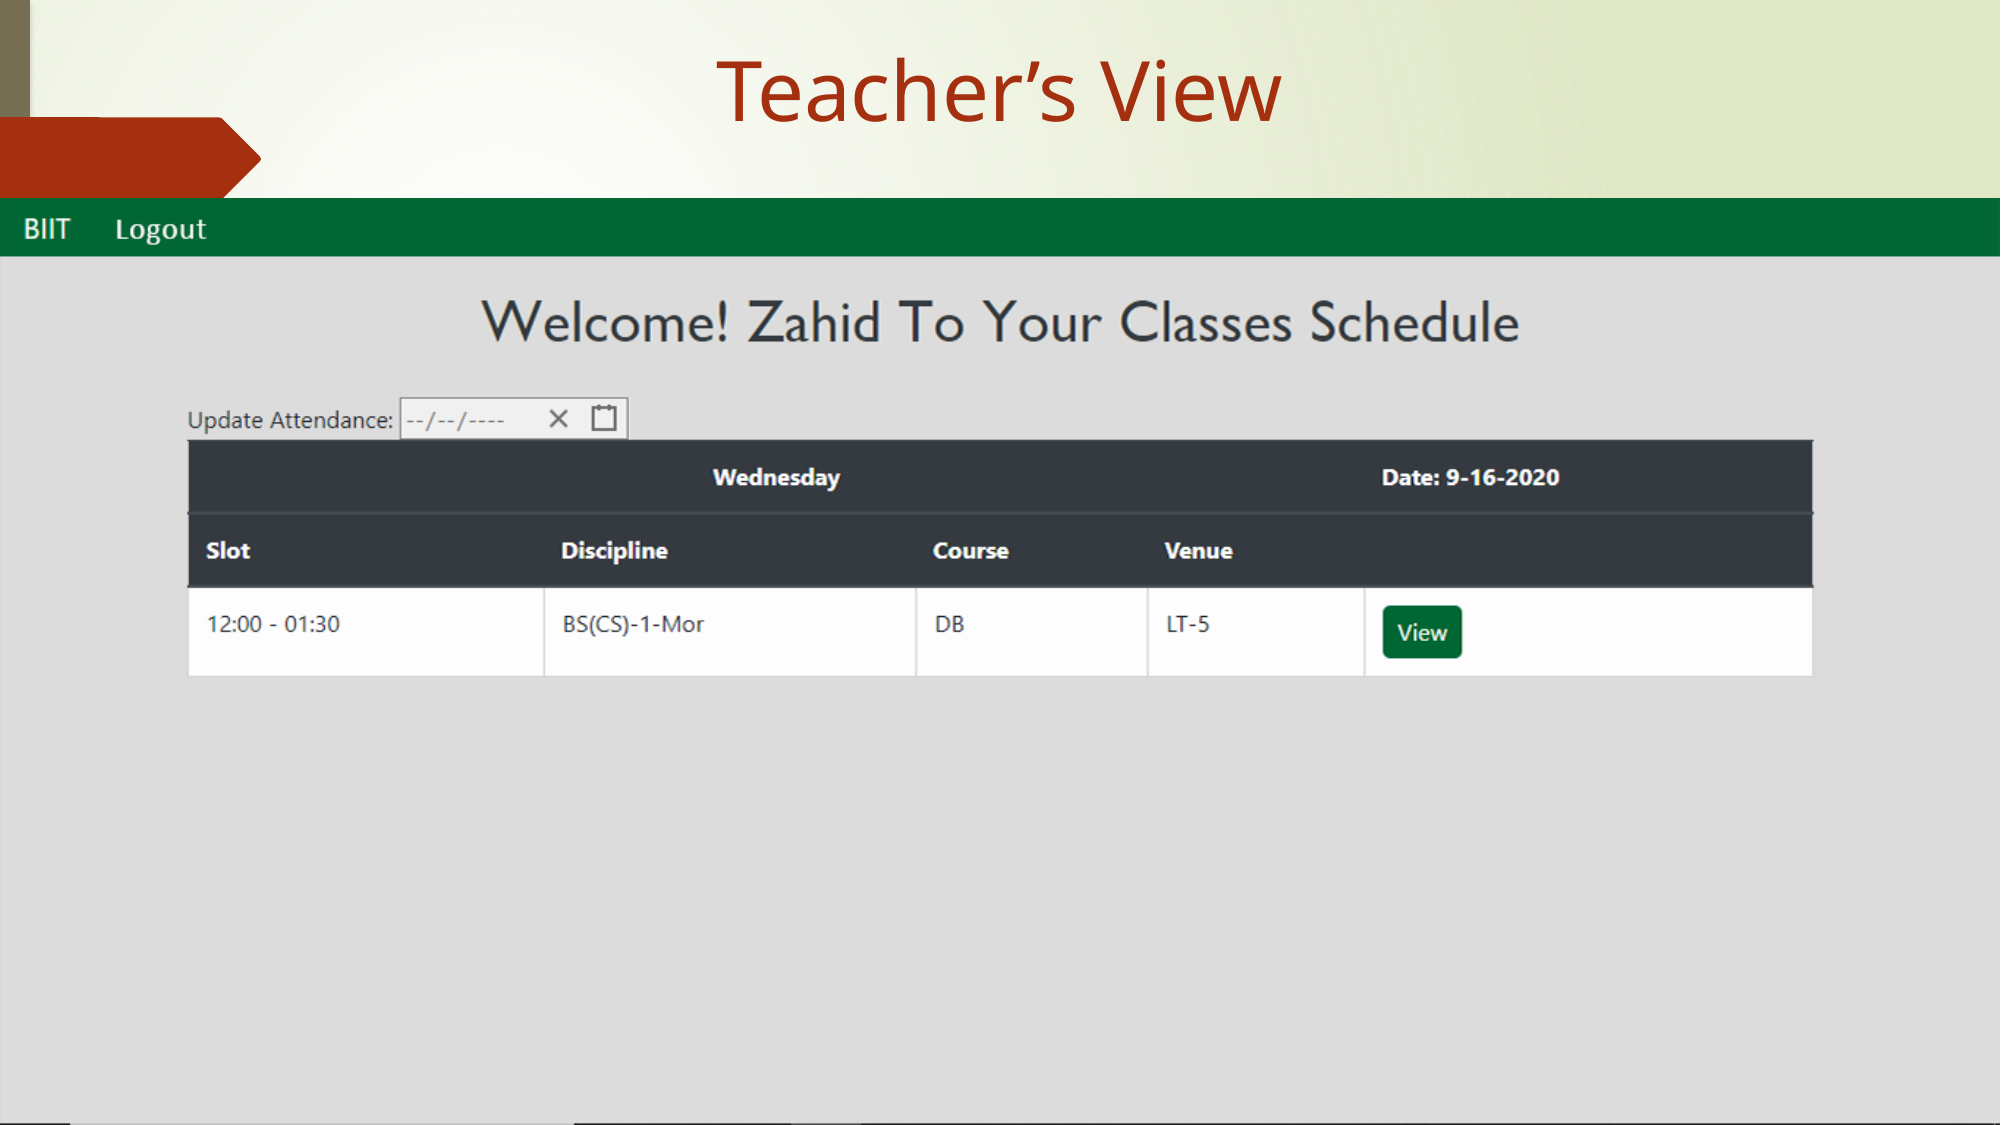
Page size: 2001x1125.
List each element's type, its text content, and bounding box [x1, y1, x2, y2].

text_box Teacher’s View [362, 31, 1637, 146]
picture [0, 197, 2000, 1125]
